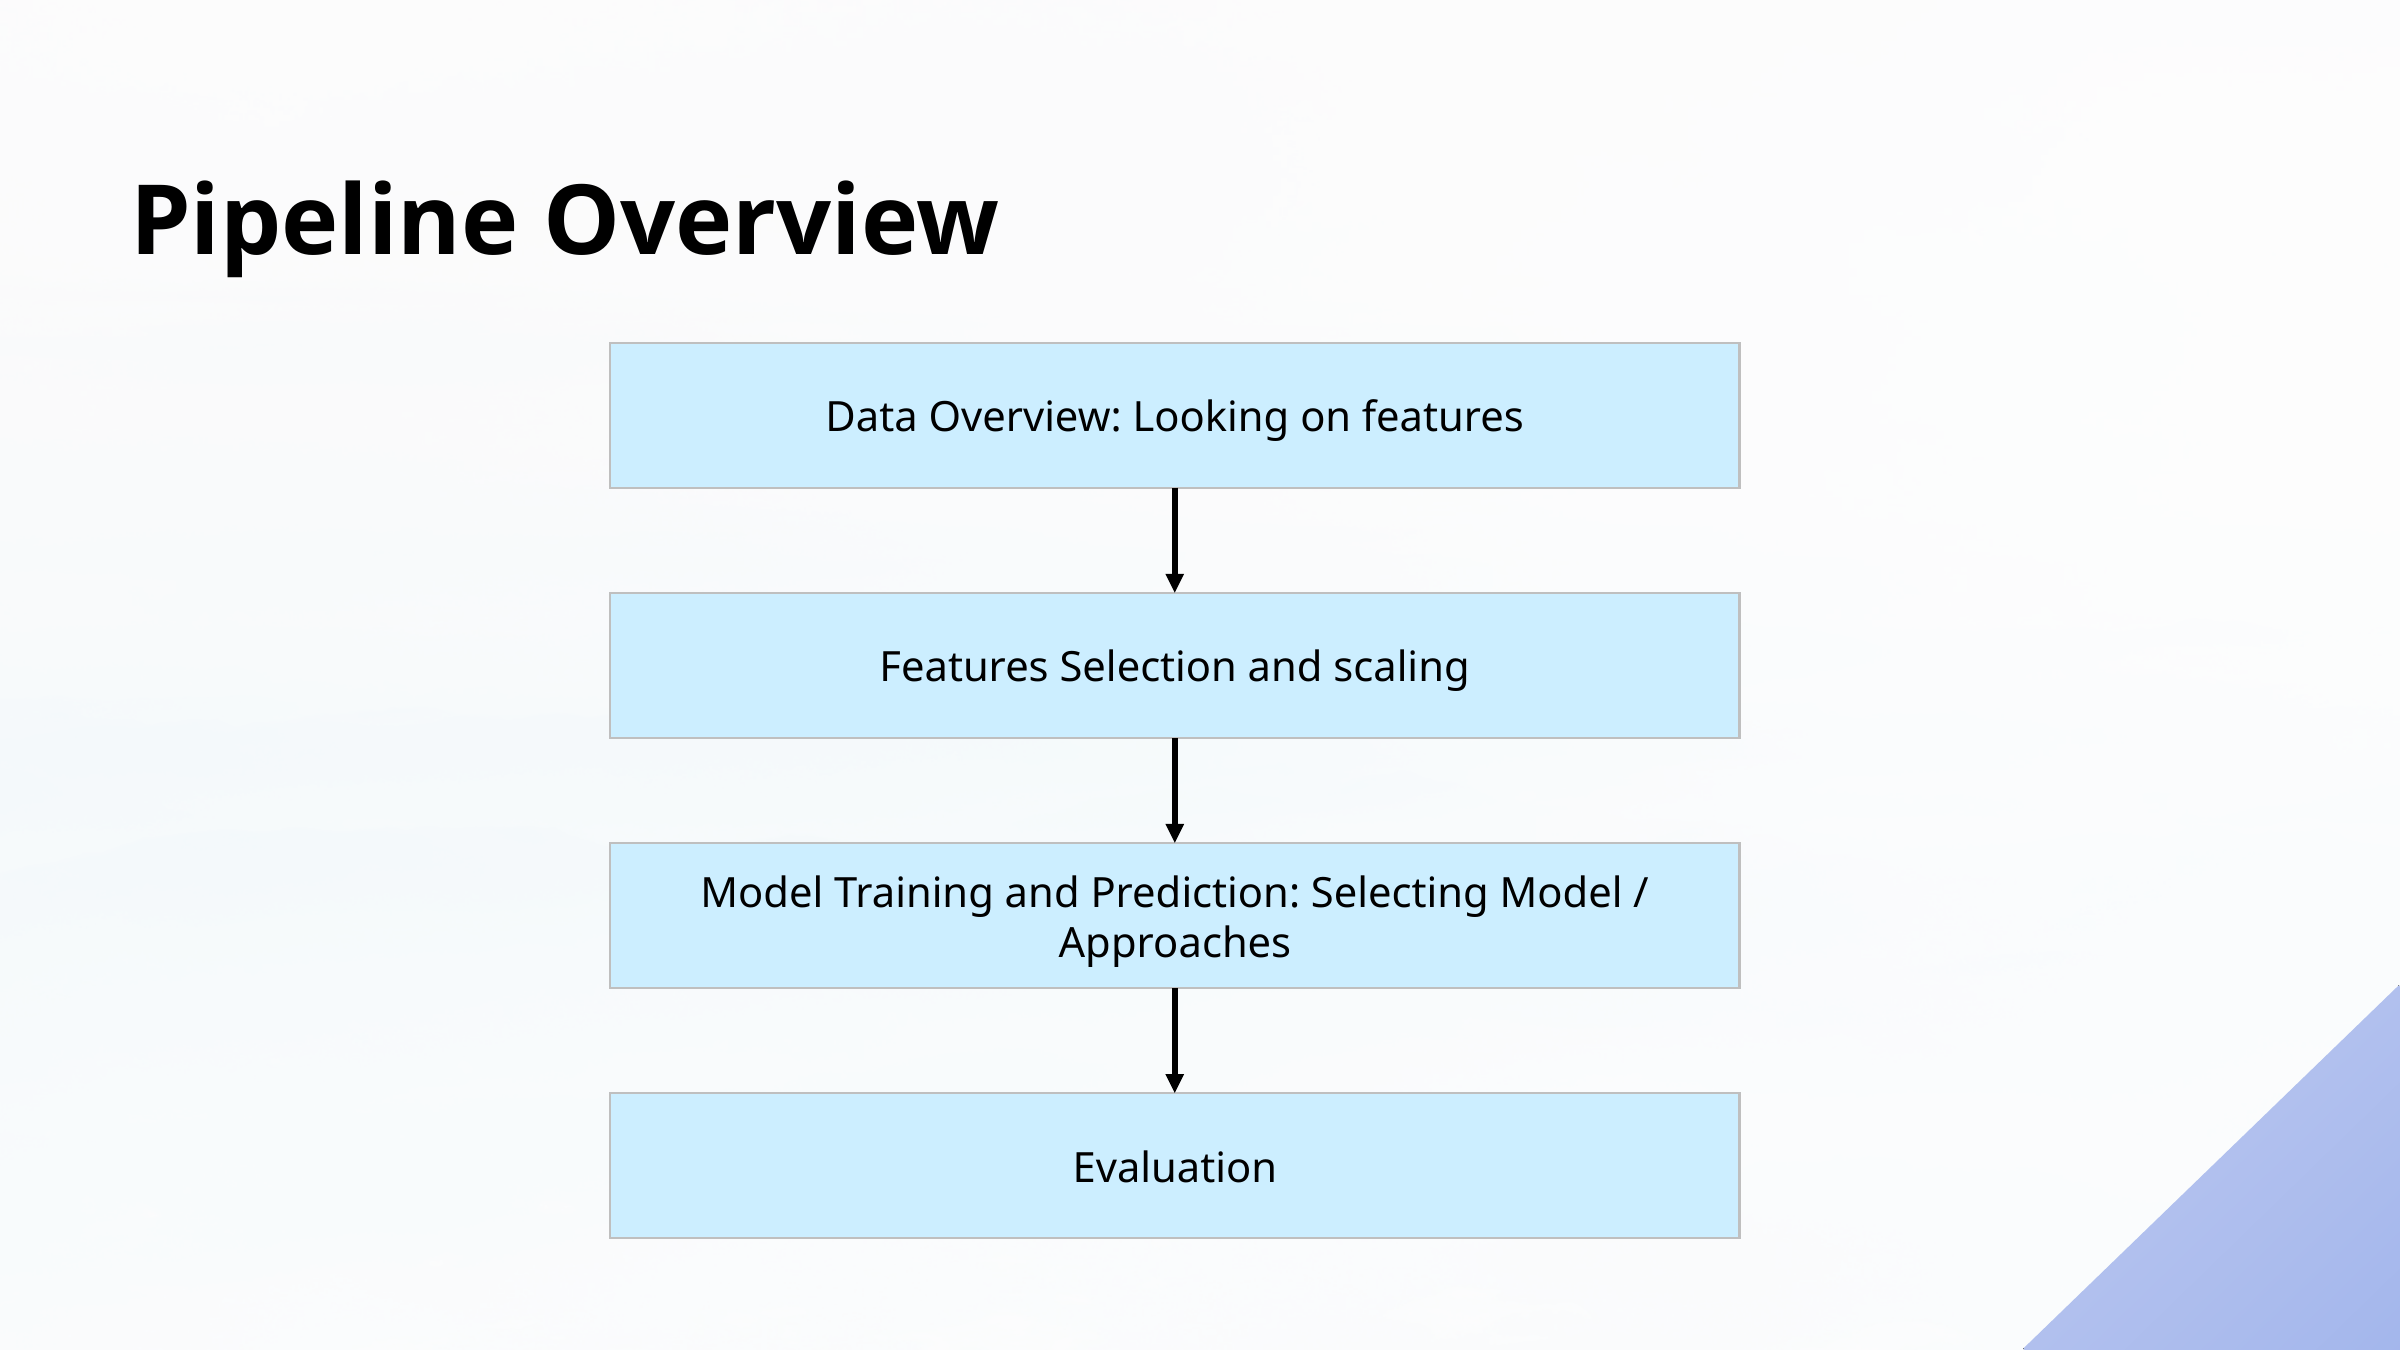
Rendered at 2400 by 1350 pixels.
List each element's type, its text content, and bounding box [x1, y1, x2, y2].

text_box Features Selection and scaling [609, 592, 1741, 739]
text_box Model Training and Prediction: Selecting Model / Approaches [609, 842, 1741, 989]
text_box Data Overview: Looking on features [609, 342, 1741, 489]
text_box Pipeline Overview [130, 151, 1926, 274]
text_box Evaluation [609, 1092, 1741, 1239]
text_box [2021, 983, 2400, 1350]
